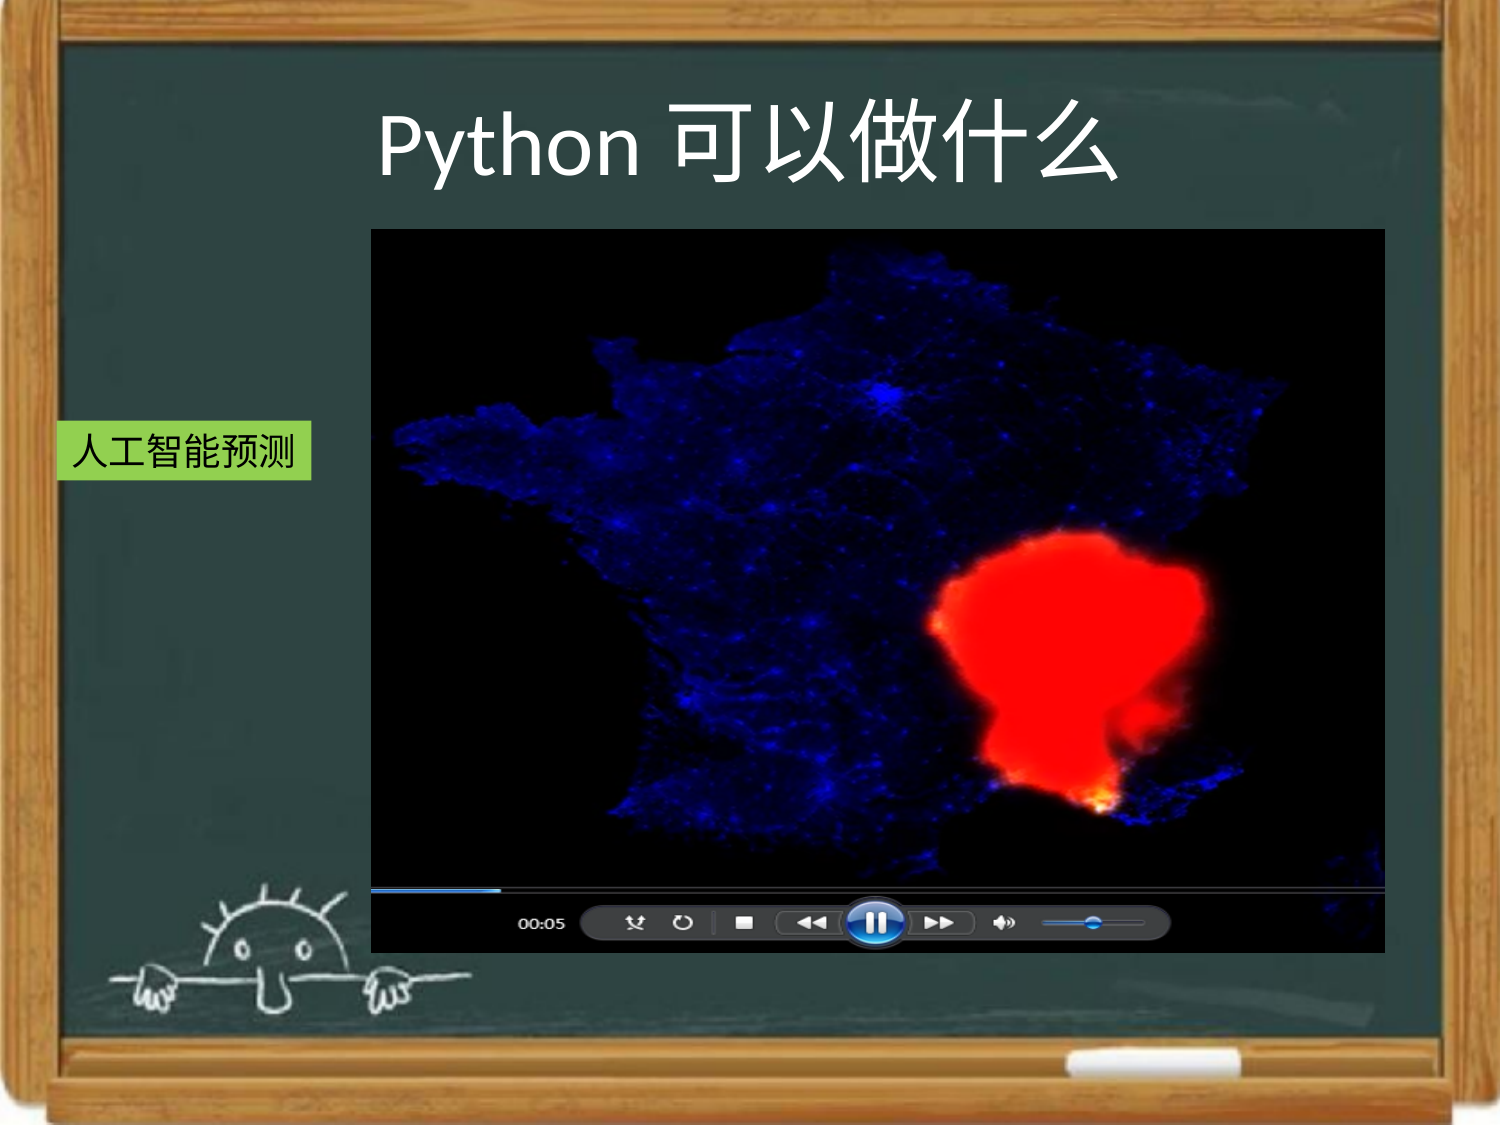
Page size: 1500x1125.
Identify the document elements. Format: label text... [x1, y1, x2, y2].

picture [0, 0, 1500, 1125]
text_box 人工智能预测 [56, 420, 312, 481]
title Python可以做什么 [75, 45, 1425, 233]
